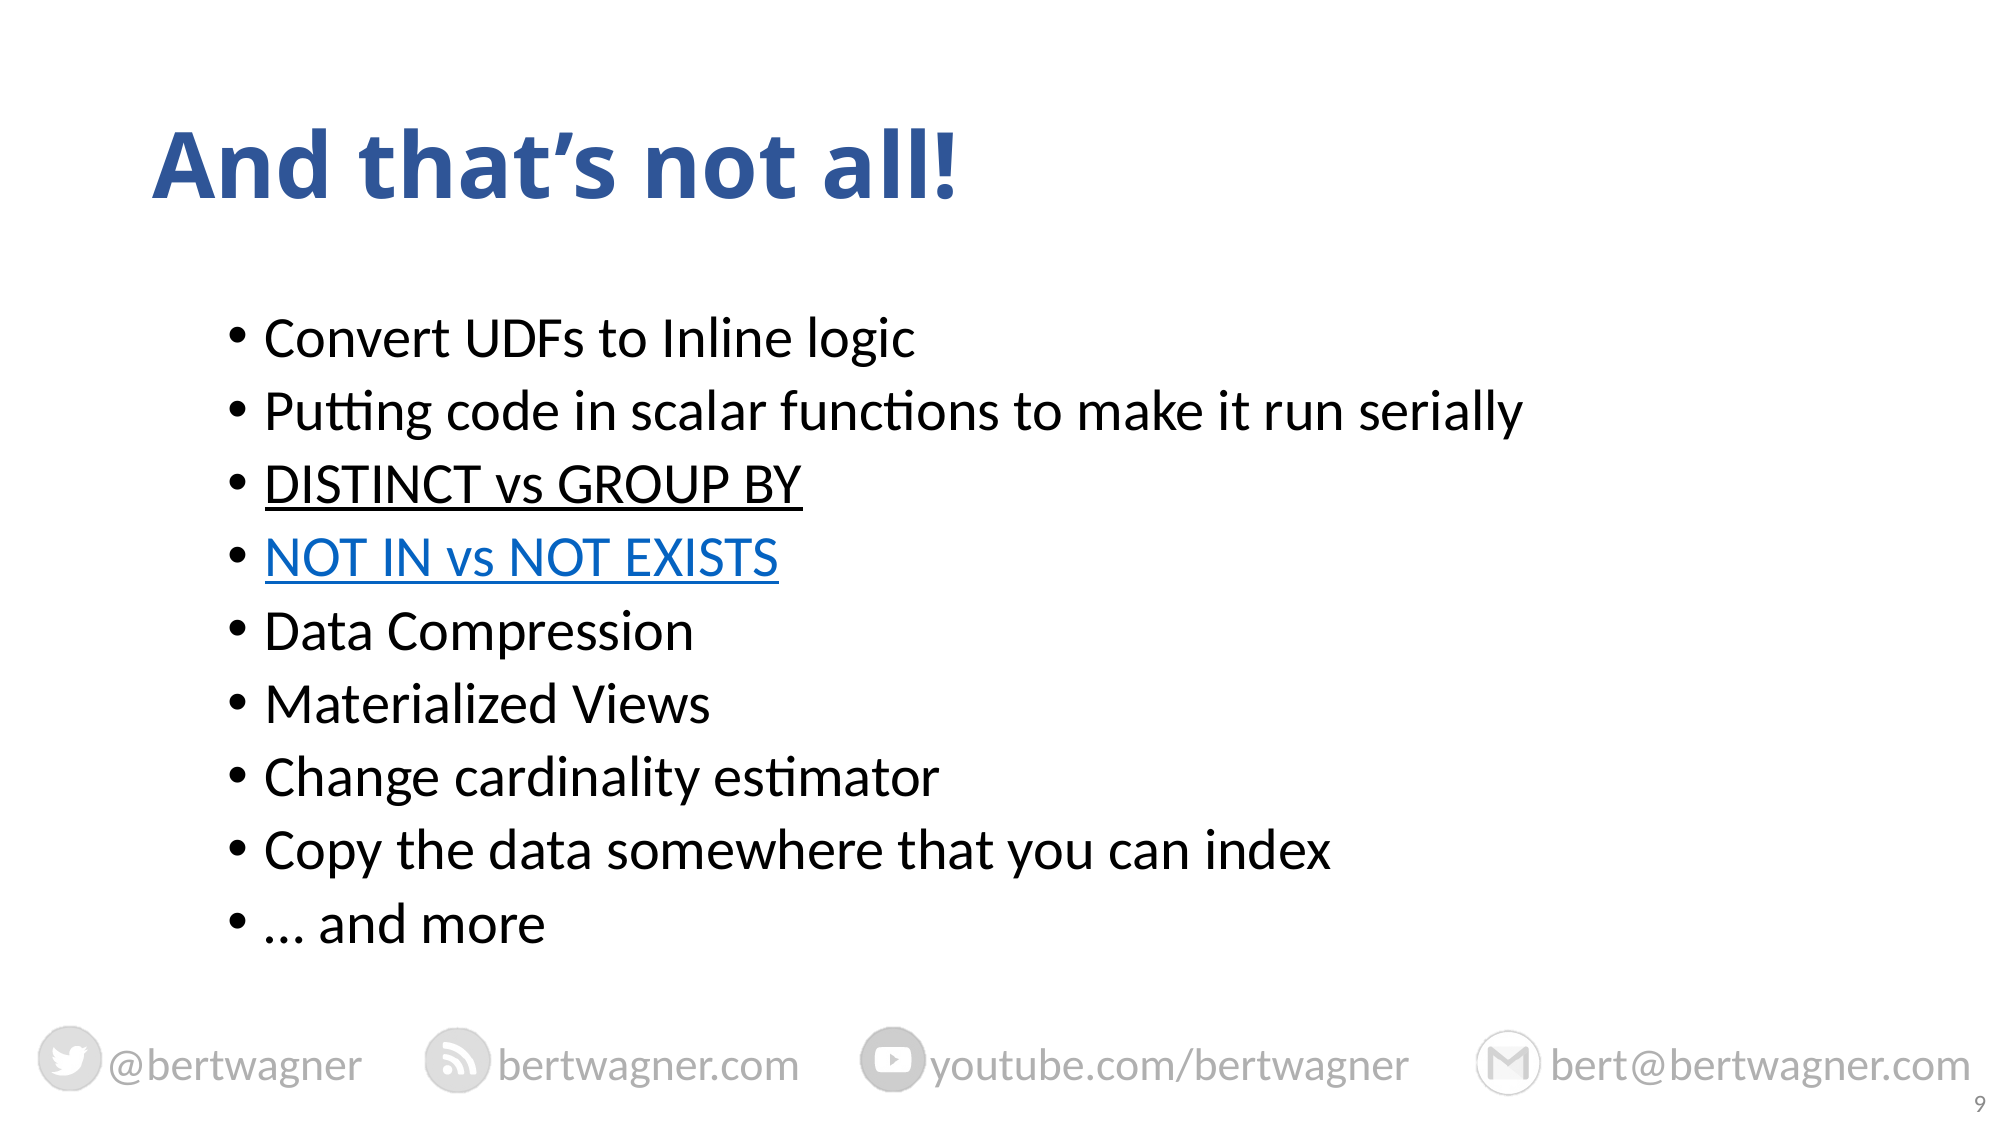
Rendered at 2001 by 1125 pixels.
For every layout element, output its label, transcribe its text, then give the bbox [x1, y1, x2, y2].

title And that’s not all! [137, 59, 1621, 278]
list Convert UDFs to Inline logic Putting code in scalar functions to make it run serially DISTINCT vs GROUP BY NOT IN vs NOT EXISTS Data Compression Materialized Views Change cardinality estimator Copy the data somewhere that you can index … and more [137, 299, 1863, 1014]
